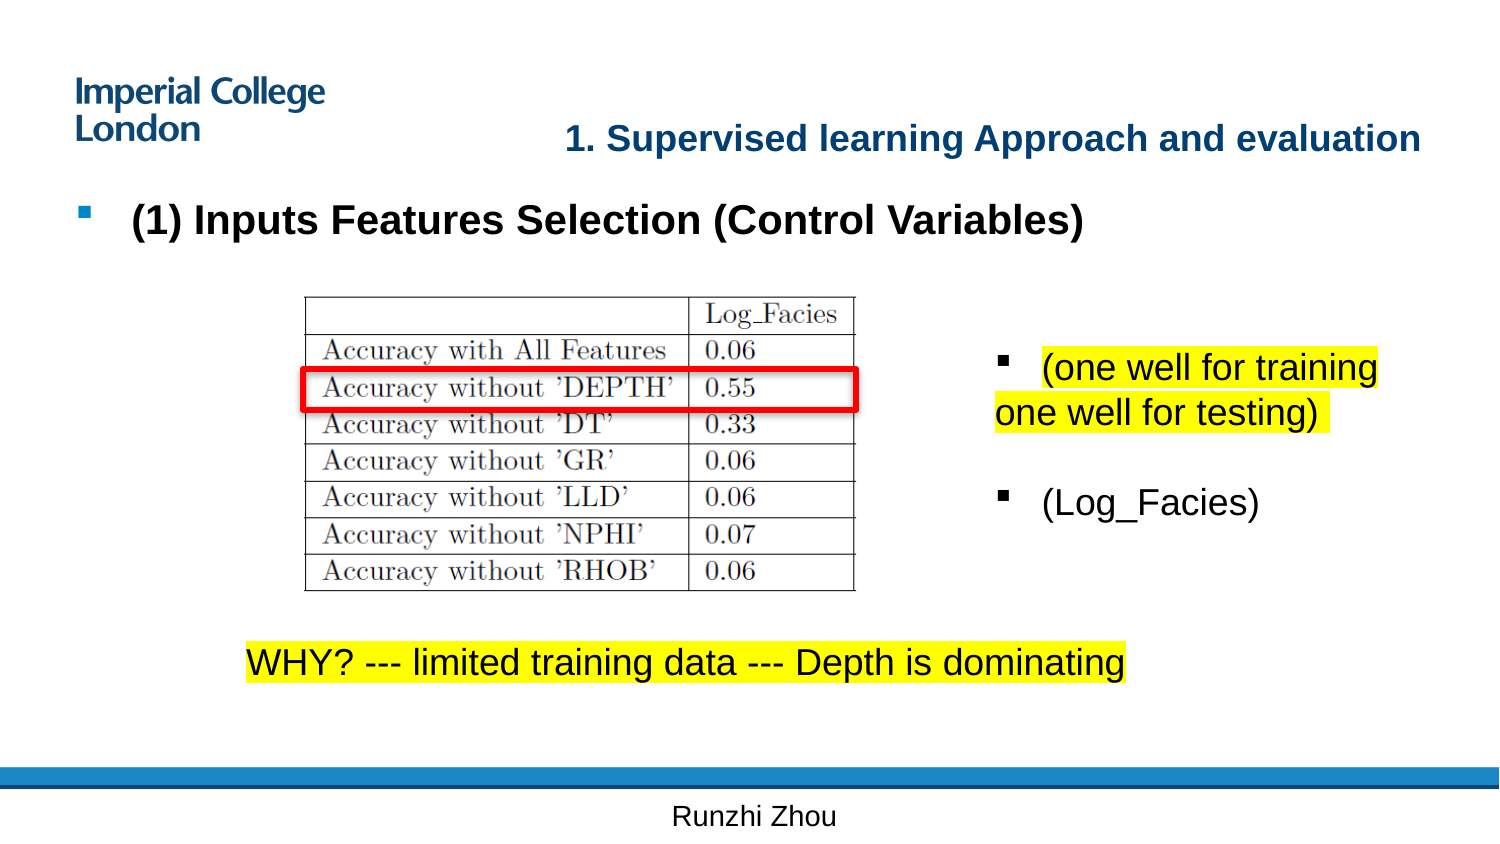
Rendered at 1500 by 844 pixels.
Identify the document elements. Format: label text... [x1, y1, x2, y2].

picture [0, 0, 1499, 844]
text_box Runzhi Zhou [61, 797, 1448, 840]
text_box WHY? --- limited training data --- Depth is dominating [231, 630, 1142, 690]
text_box (one well for training one well for testing) (Log_Facies) [979, 335, 1394, 531]
subtitle (1) Inputs Features Selection (Control Variables) [75, 193, 1253, 268]
text_box 1. Supervised learning Approach and evaluation [549, 107, 1500, 167]
